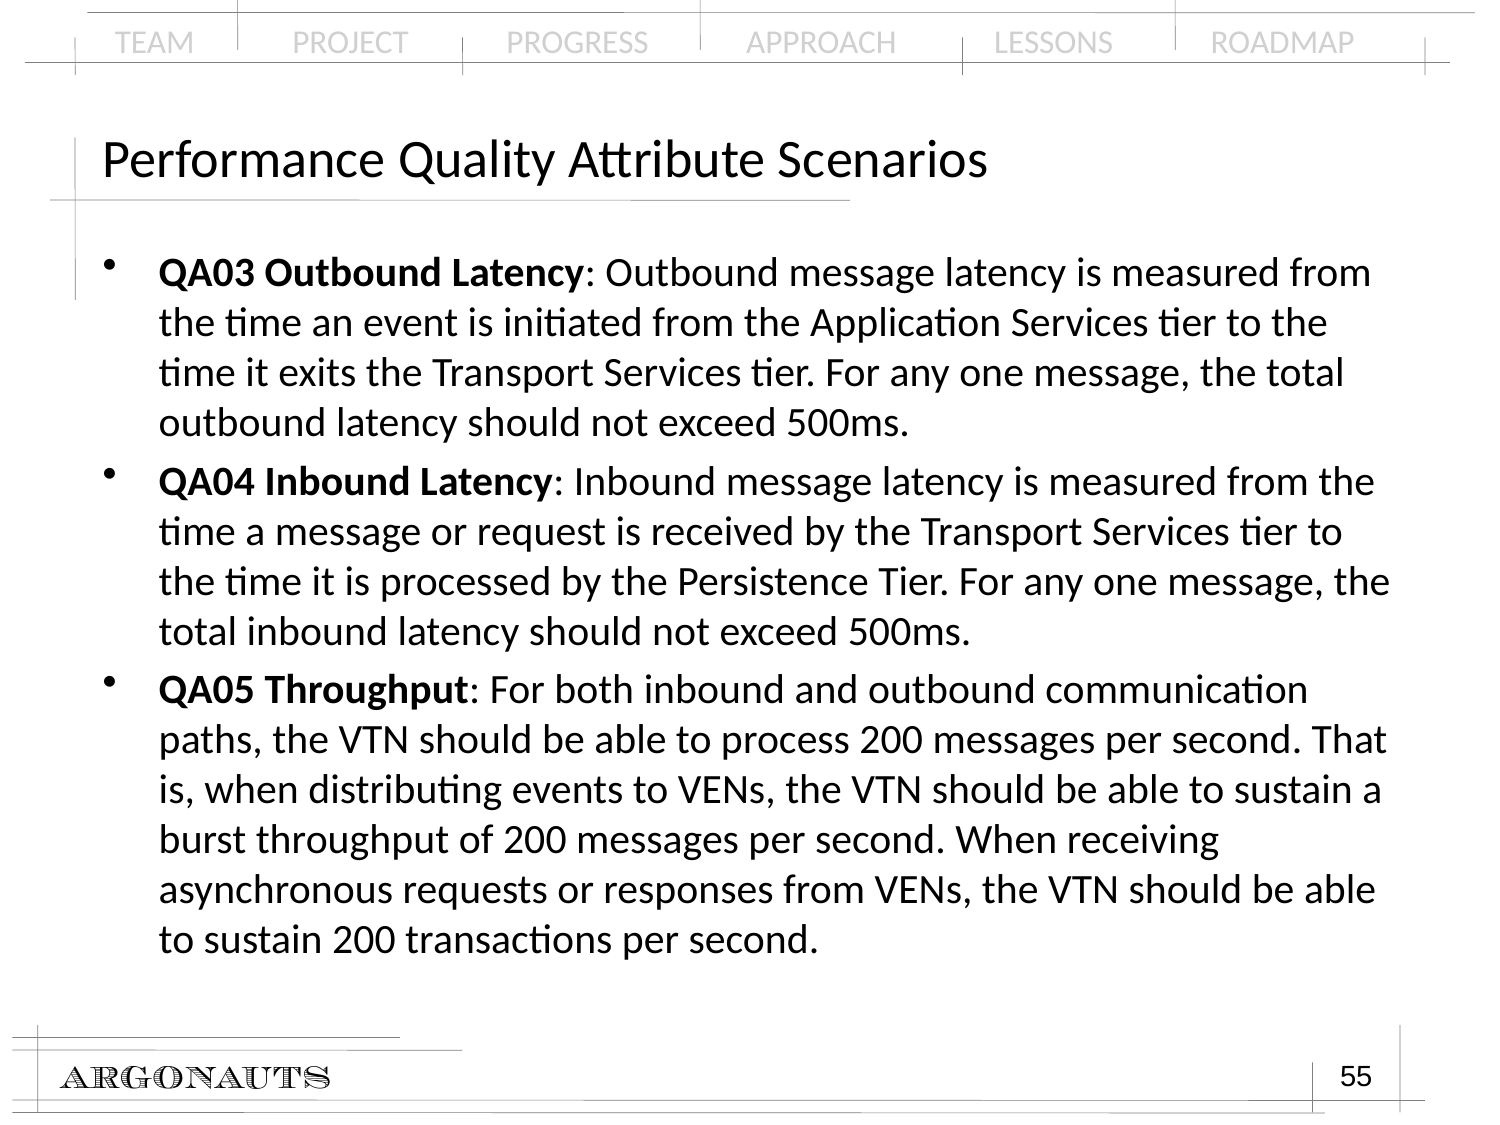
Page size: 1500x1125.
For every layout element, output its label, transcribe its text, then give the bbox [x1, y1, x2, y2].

slide_number 55 [1074, 1050, 1388, 1125]
title Performance Quality Attribute Scenarios [87, 112, 1413, 200]
picture [50, 1055, 350, 1099]
list QA03 Outbound Latency: Outbound message latency is measured from the time an event is initiated from the Application Services tier to the time it exits the Transport Services tier. For any one message, the total outbound latency should not exceed 500ms. QA04 Inbound Latency: Inbound message latency is measured from the time a message or request is received by the Transport Services tier to the time it is processed by the Persistence Tier. For any one message, the total inbound latency should not exceed 500ms. QA05 Throughput: For both inbound and outbound communication paths, the VTN should be able to process 200 messages per second. That is, when distributing events to VENs, the VTN should be able to sustain a burst throughput of 200 messages per second. When receiving asynchronous requests or responses from VENs, the VTN should be able to sustain 200 transactions per second. [87, 237, 1413, 913]
